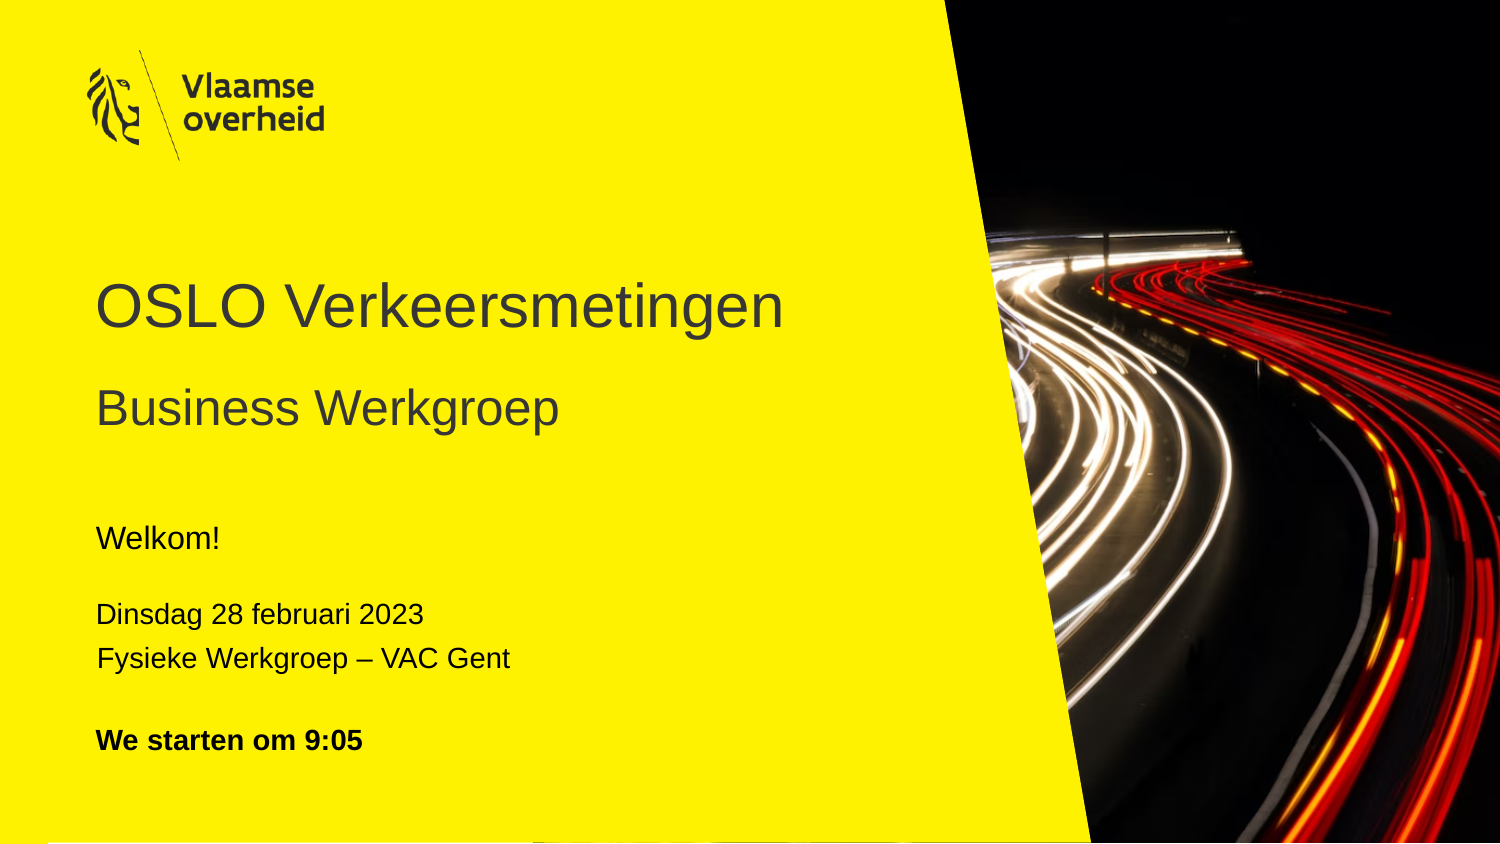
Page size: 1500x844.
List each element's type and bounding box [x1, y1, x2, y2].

picture [532, 0, 1500, 844]
text_box [0, 0, 1092, 843]
picture [81, 44, 382, 166]
